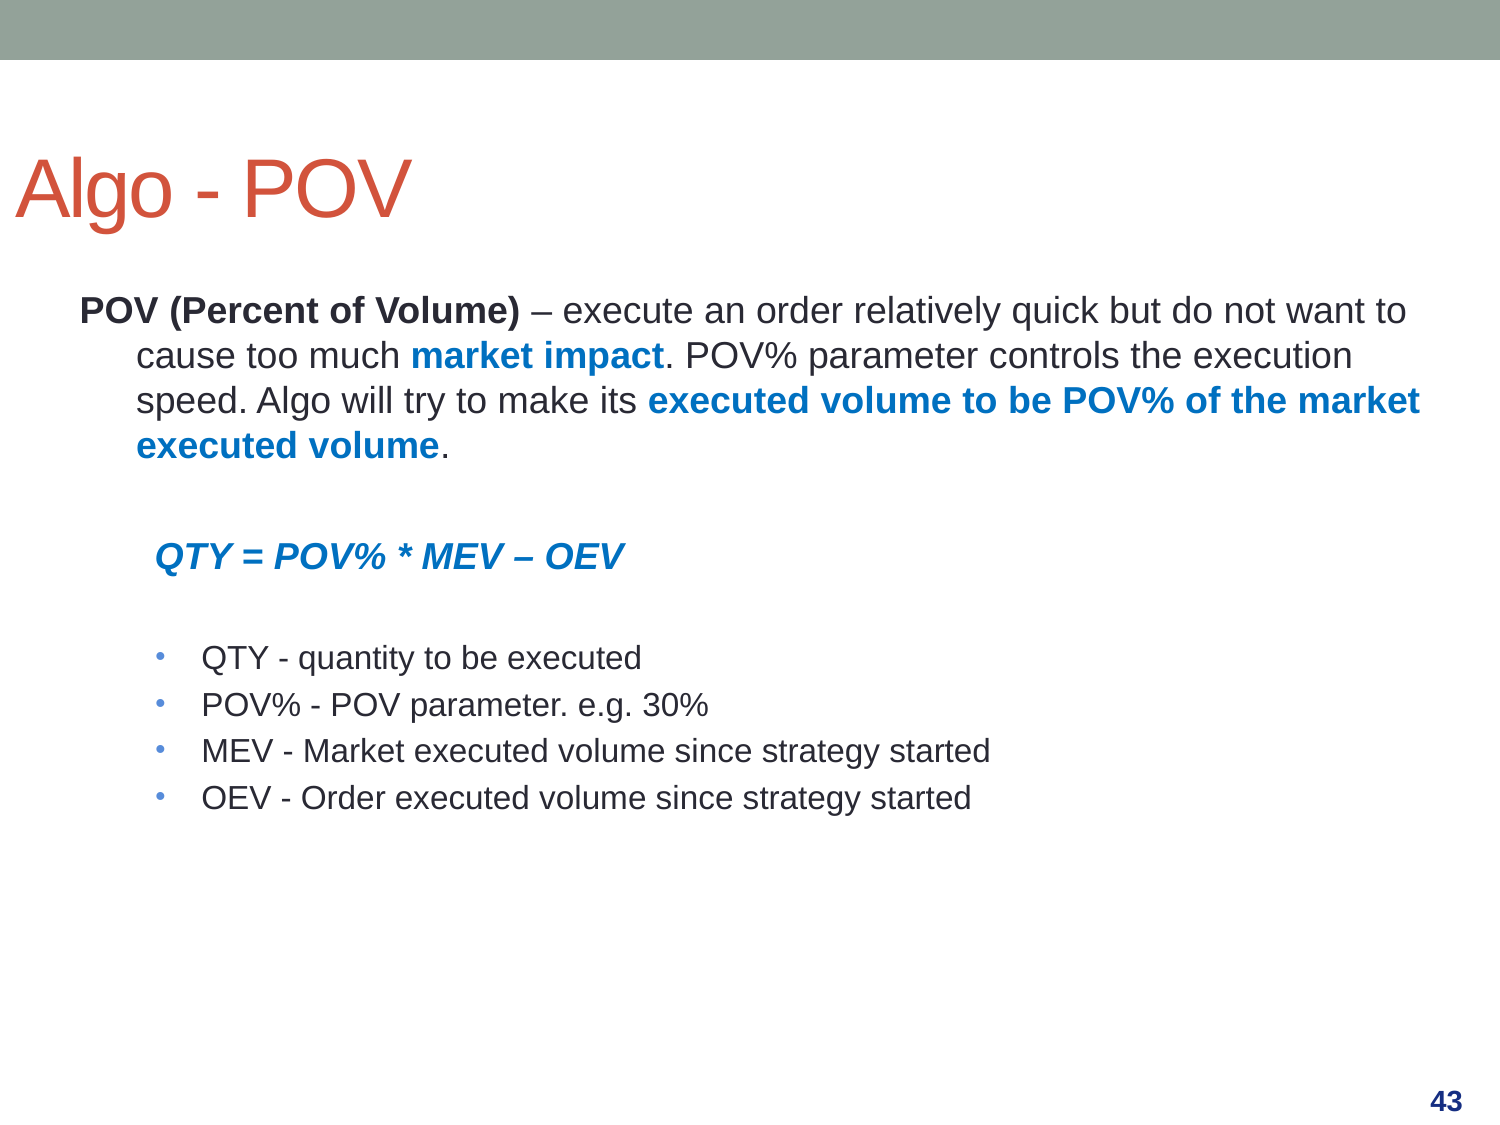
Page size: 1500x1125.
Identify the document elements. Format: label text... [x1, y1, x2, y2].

slide_number 43 [1415, 1070, 1499, 1125]
text_box POV (Percent of Volume) – execute an order relatively quick but do not want to cause too much market impact. POV% parameter controls the execution speed. Algo will try to make its executed volume to be POV% of the market executed volume. QTY = POV% * MEV – OEV QTY - quantity to be executed POV% - POV parameter. e.g. 30% MEV - Market executed volume since strategy started OEV - Order executed volume since strategy started [64, 278, 1483, 1000]
title Algo - POV [0, 101, 1325, 266]
